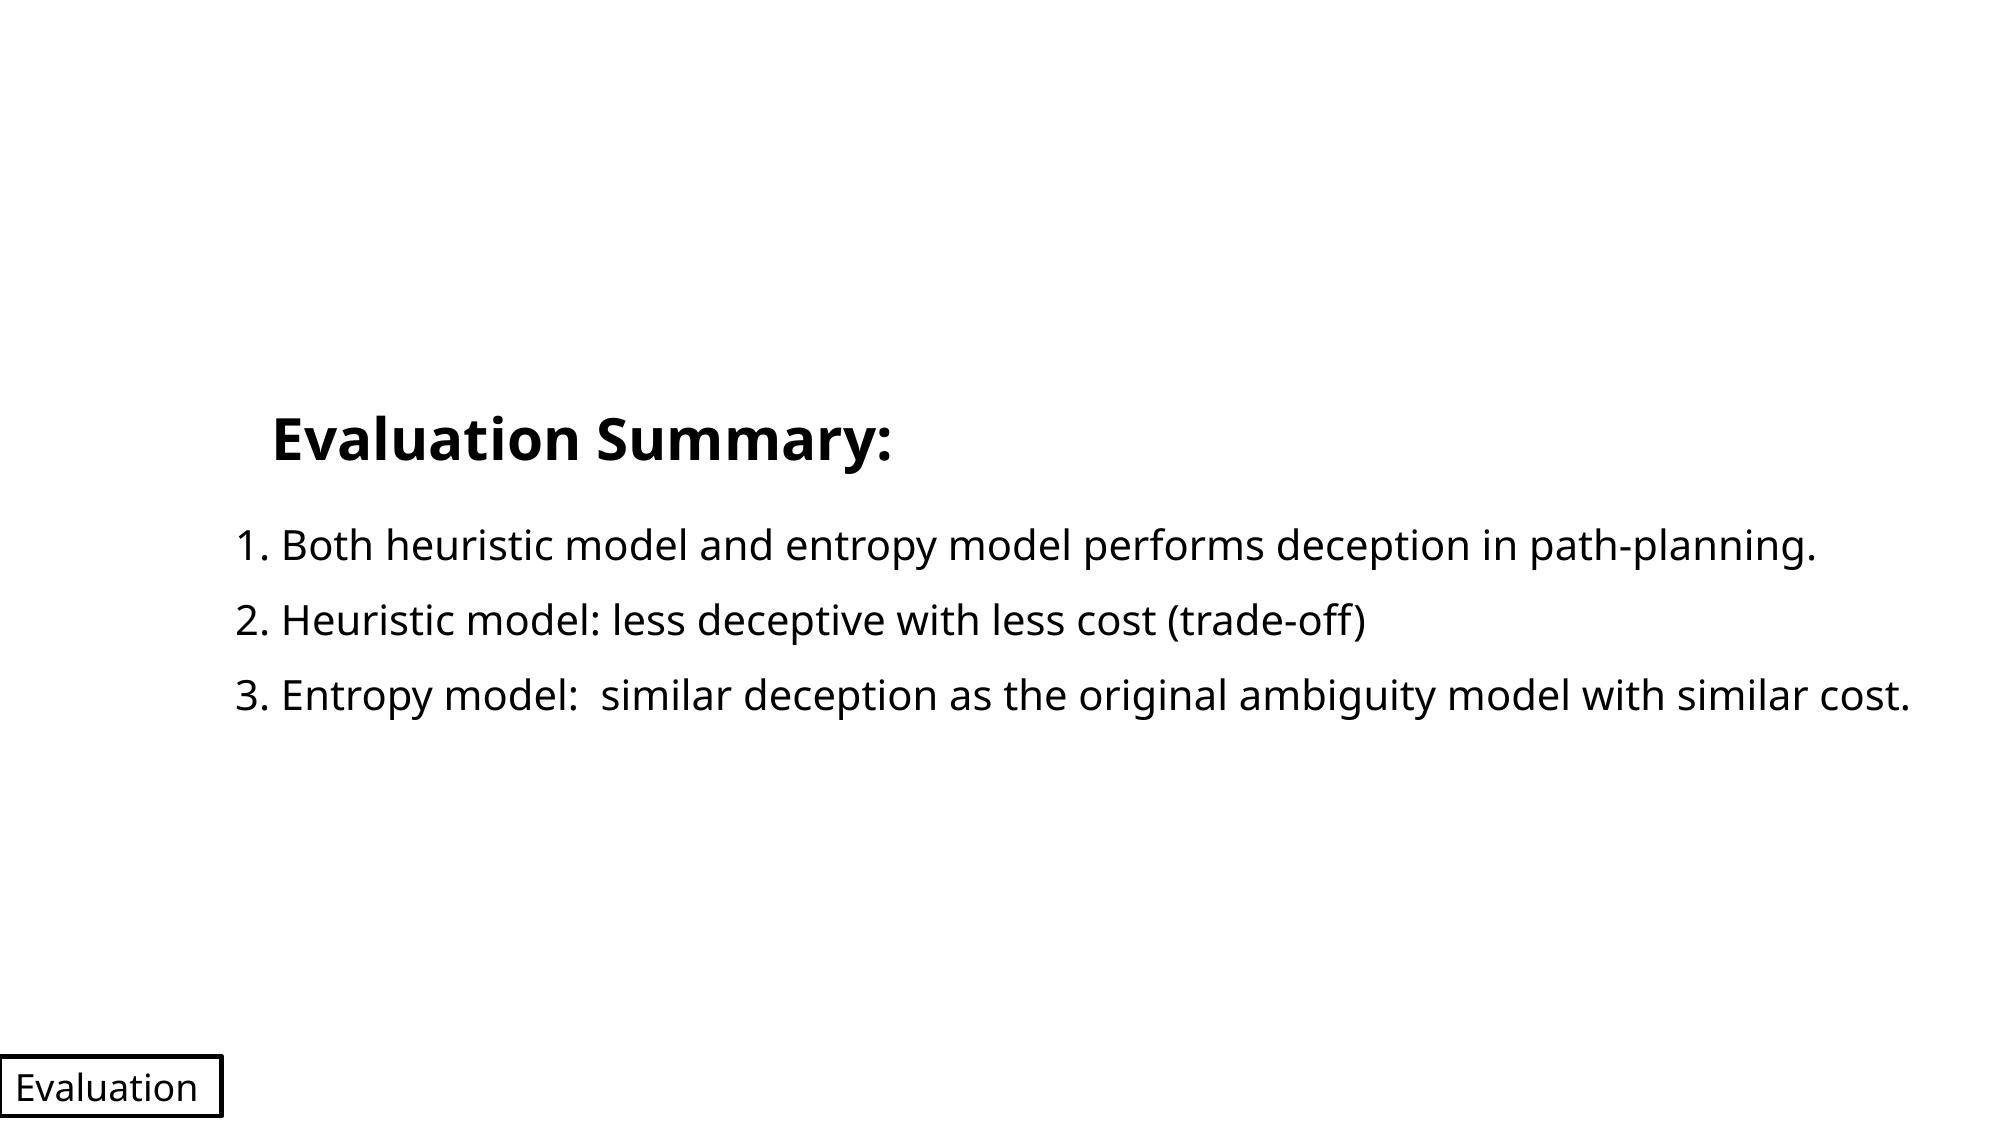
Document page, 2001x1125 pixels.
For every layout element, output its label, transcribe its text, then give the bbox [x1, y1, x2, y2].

text_box 1. Both heuristic model and entropy model performs deception in path-planning. 2. Heuristic model: less deceptive with less cost (trade-off) 3. Entropy model: similar deception as the original ambiguity model with similar cost. [220, 486, 1938, 727]
text_box Evaluation [0, 1056, 222, 1117]
text_box Evaluation Summary: [257, 359, 908, 480]
